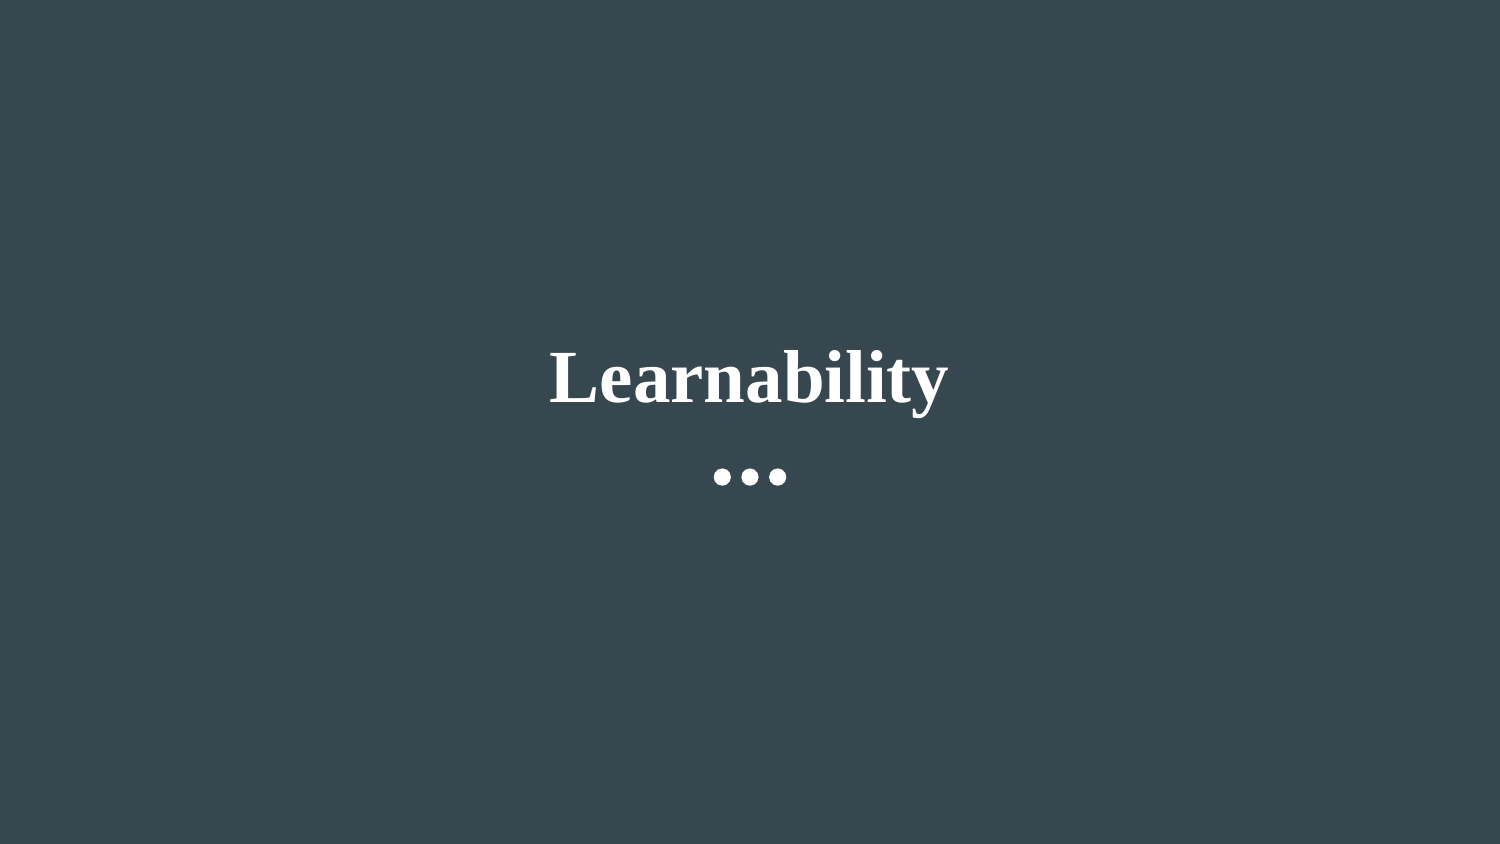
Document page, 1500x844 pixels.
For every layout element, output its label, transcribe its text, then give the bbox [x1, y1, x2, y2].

title Learnability [51, 122, 1449, 432]
